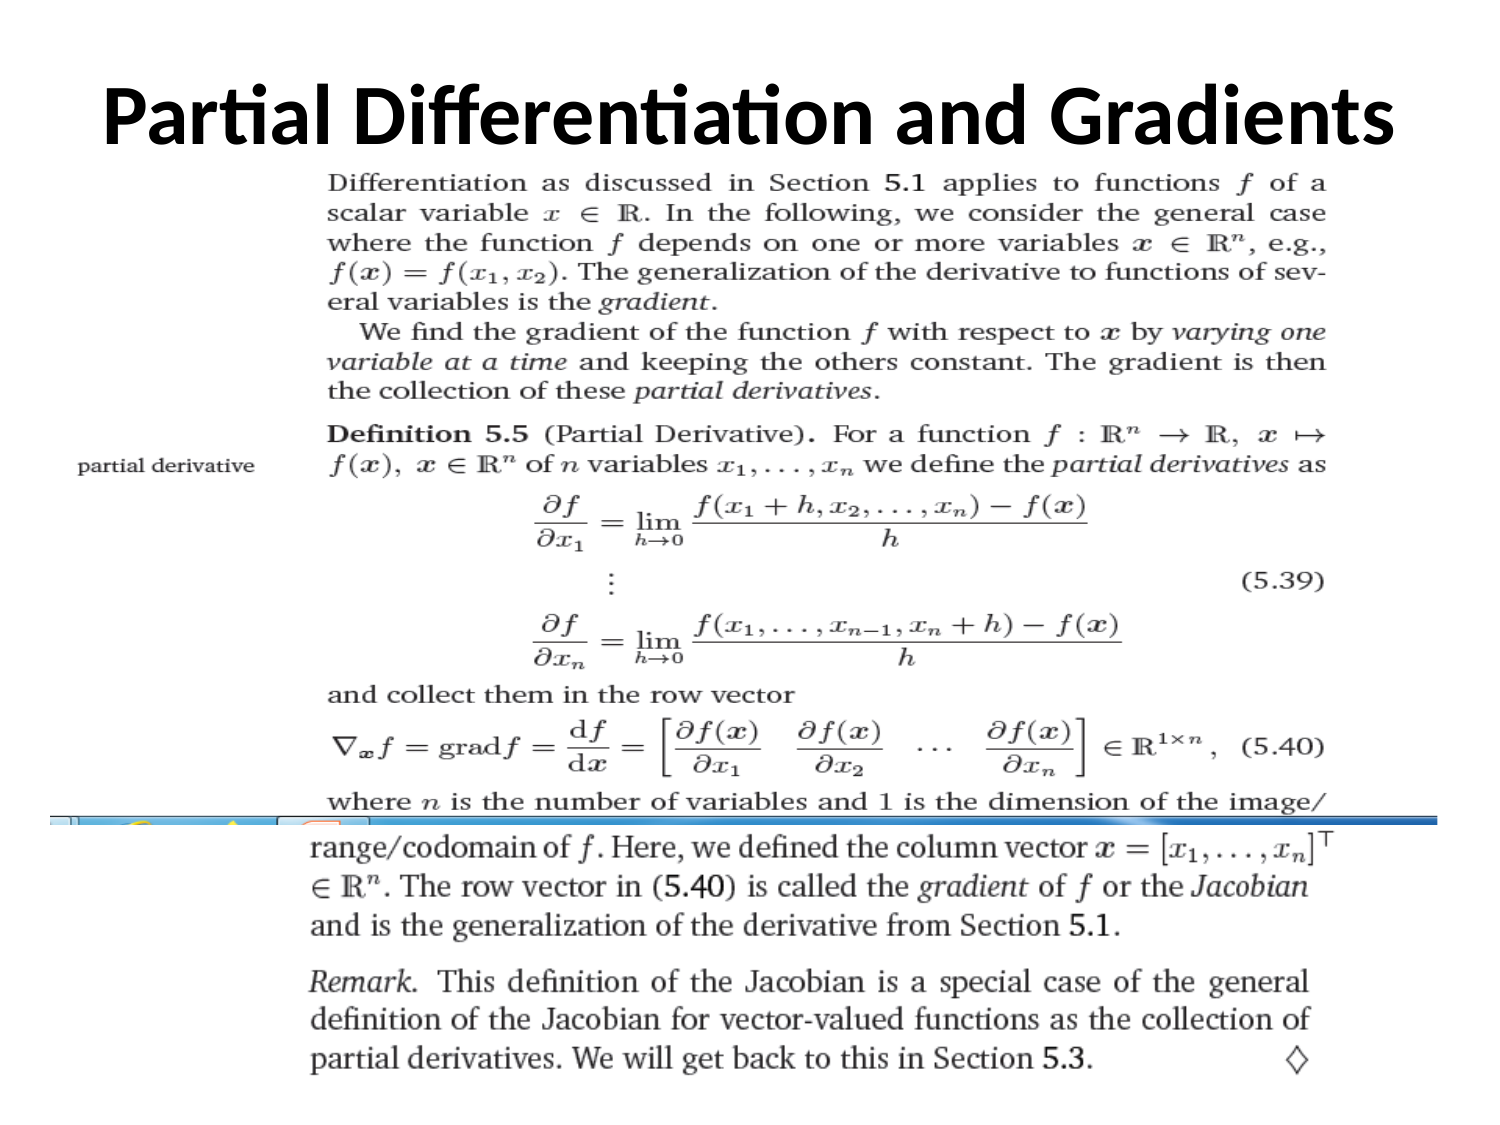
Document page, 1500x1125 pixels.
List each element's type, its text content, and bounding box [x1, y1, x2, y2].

picture [49, 162, 1438, 1088]
title Partial Differentiation and Gradients [75, 45, 1425, 160]
